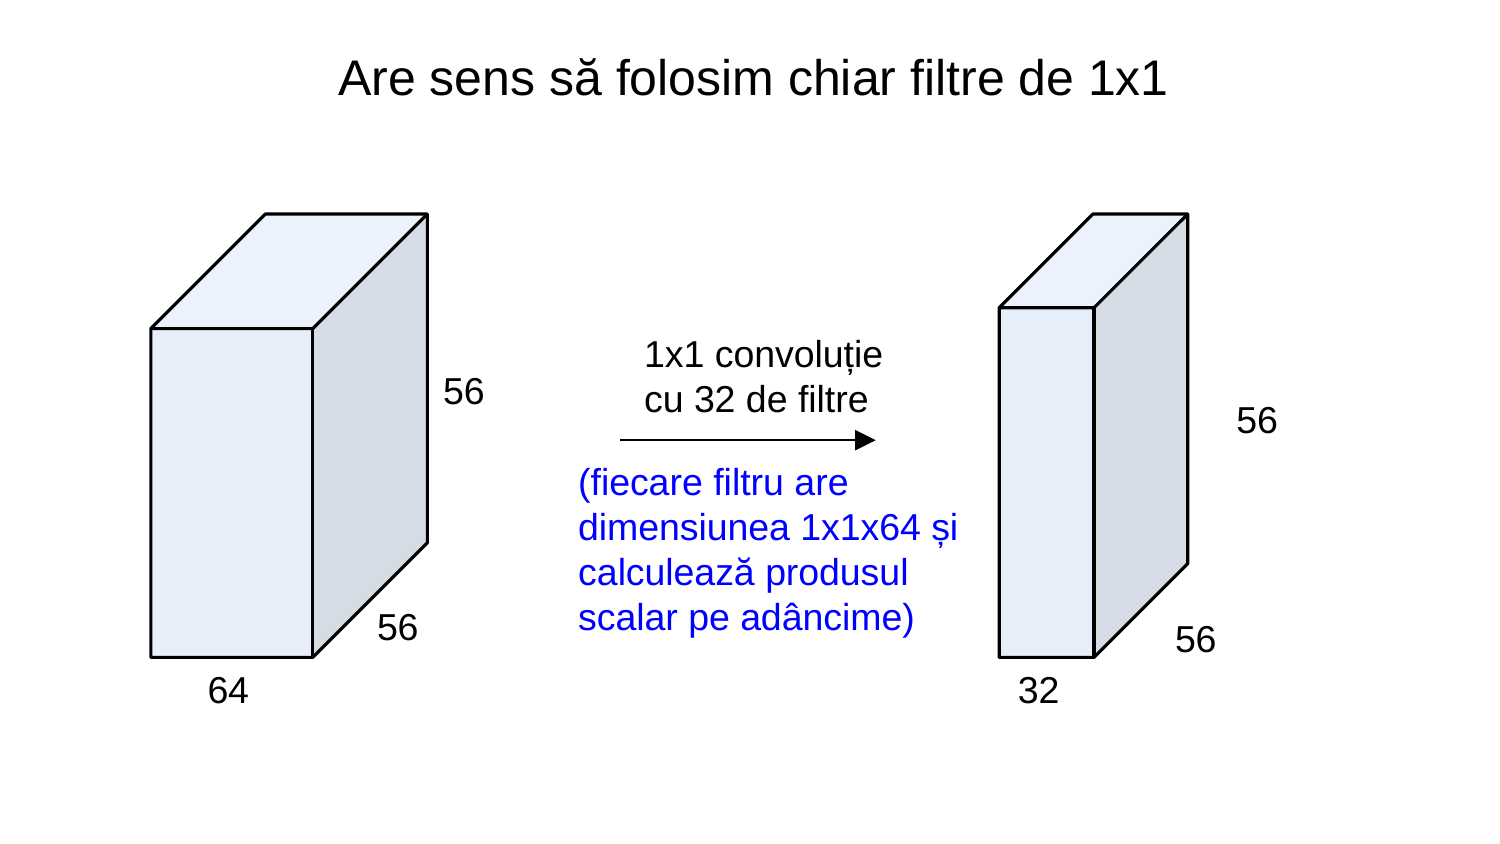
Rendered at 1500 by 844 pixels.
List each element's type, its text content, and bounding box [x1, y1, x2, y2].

text_box 56 [428, 352, 508, 410]
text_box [999, 214, 1186, 307]
text_box (fiecare filtru are dimensiunea 1x1x64 și calculează produsul scalar pe adâncime) [563, 443, 1032, 543]
text_box [150, 214, 428, 658]
text_box 56 [1159, 600, 1240, 658]
text_box [999, 214, 1188, 658]
text_box 32 [1002, 651, 1083, 709]
text_box 56 [1221, 381, 1301, 439]
text_box 56 [362, 587, 442, 645]
text_box 64 [192, 651, 272, 709]
text_box [Krizhevsky et al. 2012] [151, 214, 426, 328]
text_box 1x1 convoluție cu 32 de filtre [629, 314, 922, 386]
text_box Are sens să folosim chiar filtre de 1x1 [56, 30, 1451, 187]
